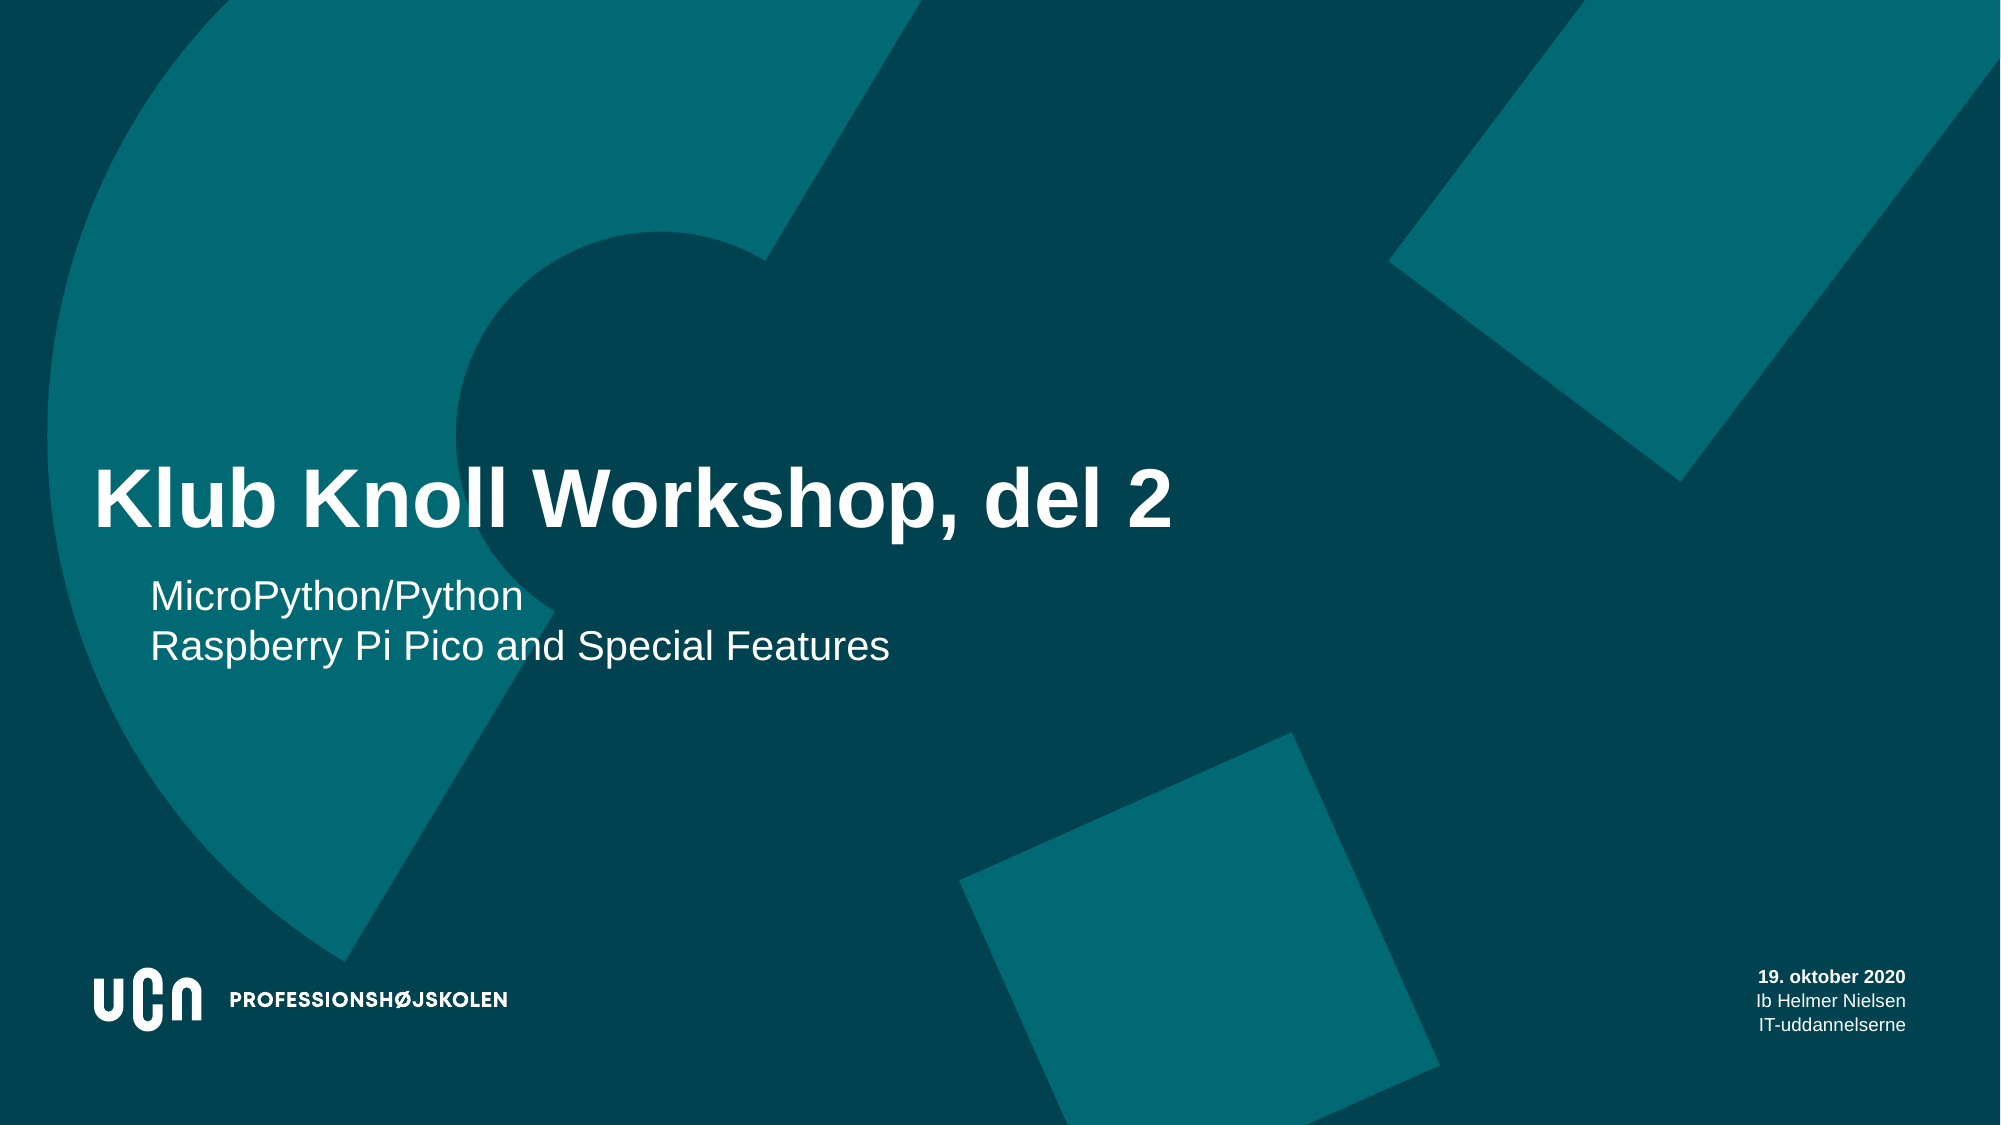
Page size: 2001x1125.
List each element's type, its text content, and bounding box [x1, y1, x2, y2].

title Klub Knoll Workshop, del 2 [93, 358, 1500, 545]
subtitle MicroPython/Python Raspberry Pi Pico and Special Features [93, 568, 1500, 713]
